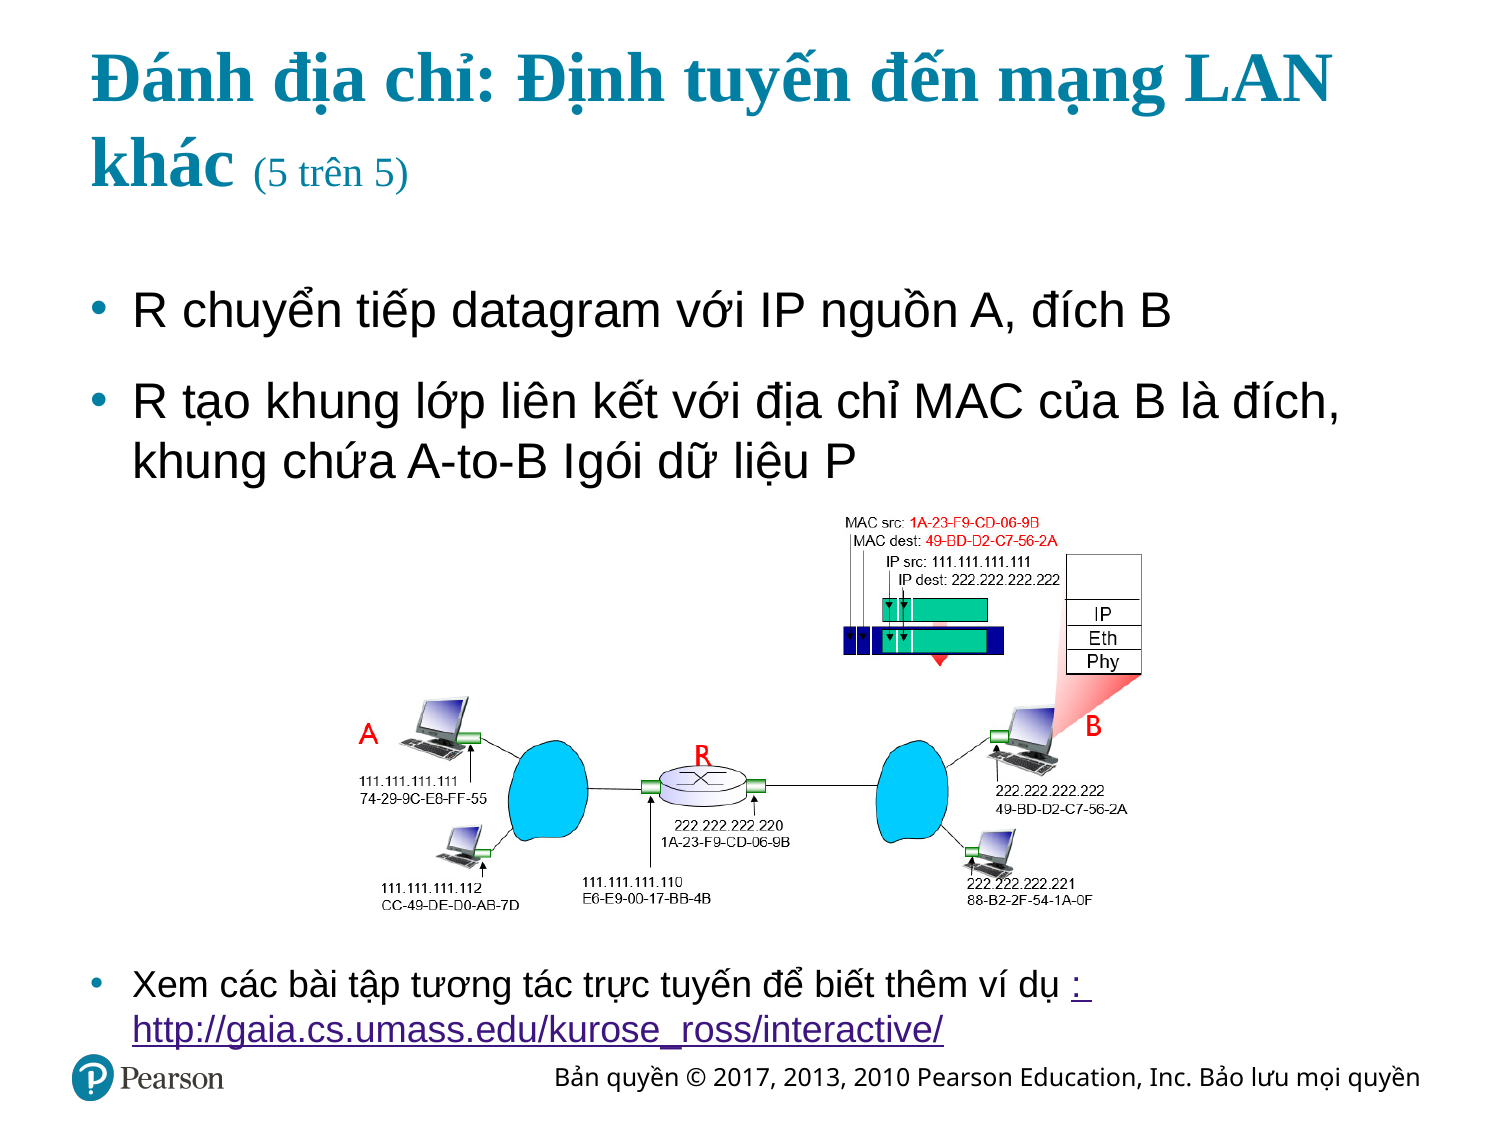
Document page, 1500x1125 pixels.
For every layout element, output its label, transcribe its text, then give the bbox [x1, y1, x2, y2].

picture [358, 508, 1142, 910]
picture [72, 1054, 88, 1070]
list Xem các bài tập tương tác trực tuyến để biết thêm ví dụ : http://gaia.cs.umass.edu/kurose_ross/interactive/ [75, 945, 1425, 1050]
picture [80, 1063, 106, 1088]
title Đánh địa chỉ: Định tuyến đến mạng LAN khác (5 trên 5) [75, 35, 1425, 216]
list R chuyển tiếp datagram với I P nguồn A, đích B R tạo khung lớp liên kết với địa chỉ MAC của B là đích, khung chứa A-to-B I gói dữ liệu P [75, 262, 1425, 505]
picture [72, 1087, 83, 1101]
picture [98, 1054, 224, 1101]
